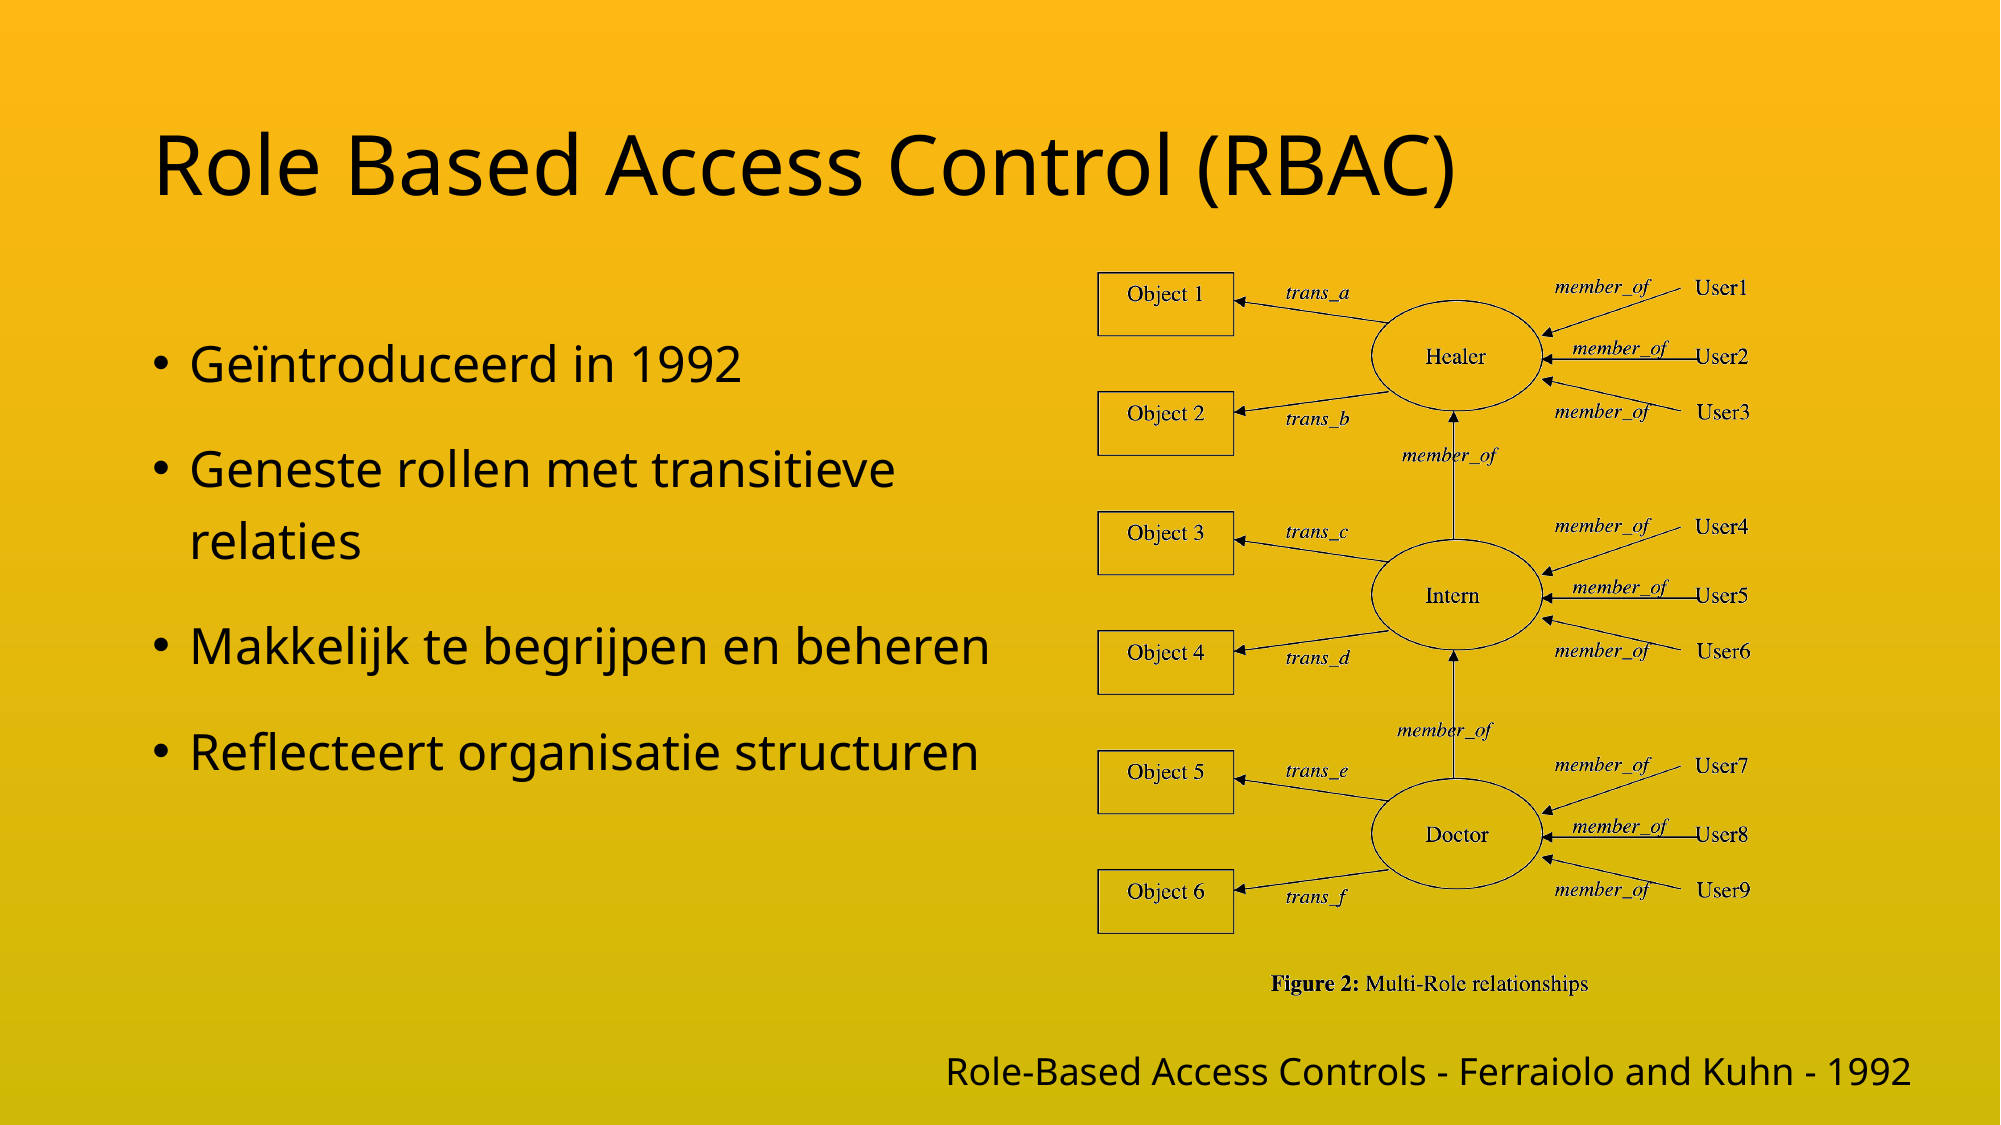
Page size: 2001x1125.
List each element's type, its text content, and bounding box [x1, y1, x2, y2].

picture [1073, 247, 1779, 1006]
list Geïntroduceerd in 1992 Geneste rollen met transitieve relaties Makkelijk te begrijpen en beheren Reflecteert organisatie structuren [137, 312, 1042, 1048]
text_box Role-Based Access Controls - Ferraiolo and Kuhn - 1992 [930, 1040, 1928, 1101]
title Role Based Access Control (RBAC) [137, 59, 1863, 278]
